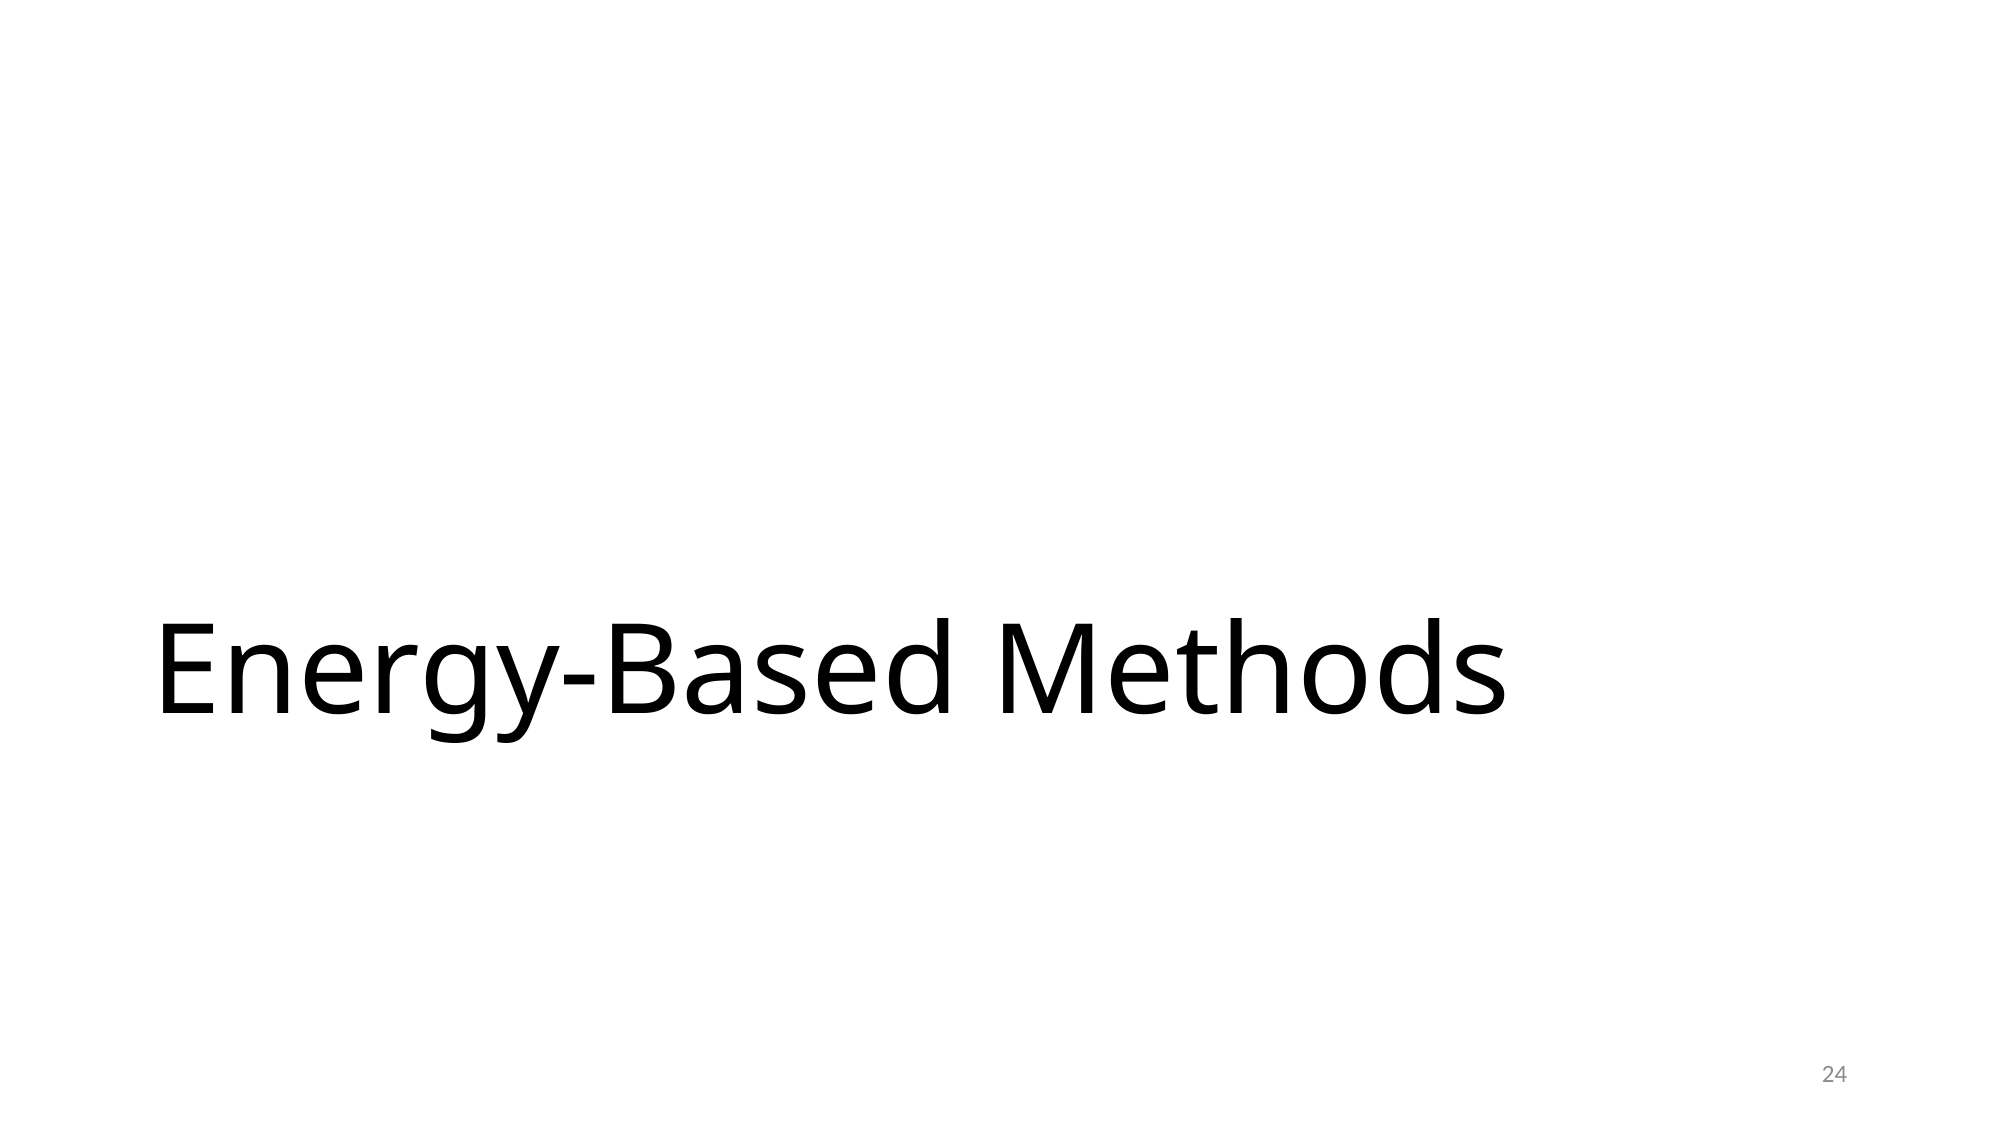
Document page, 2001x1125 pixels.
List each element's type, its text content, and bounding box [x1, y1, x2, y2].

title Energy-Based Methods [136, 280, 1862, 749]
slide_number 24 [1412, 1042, 1863, 1103]
